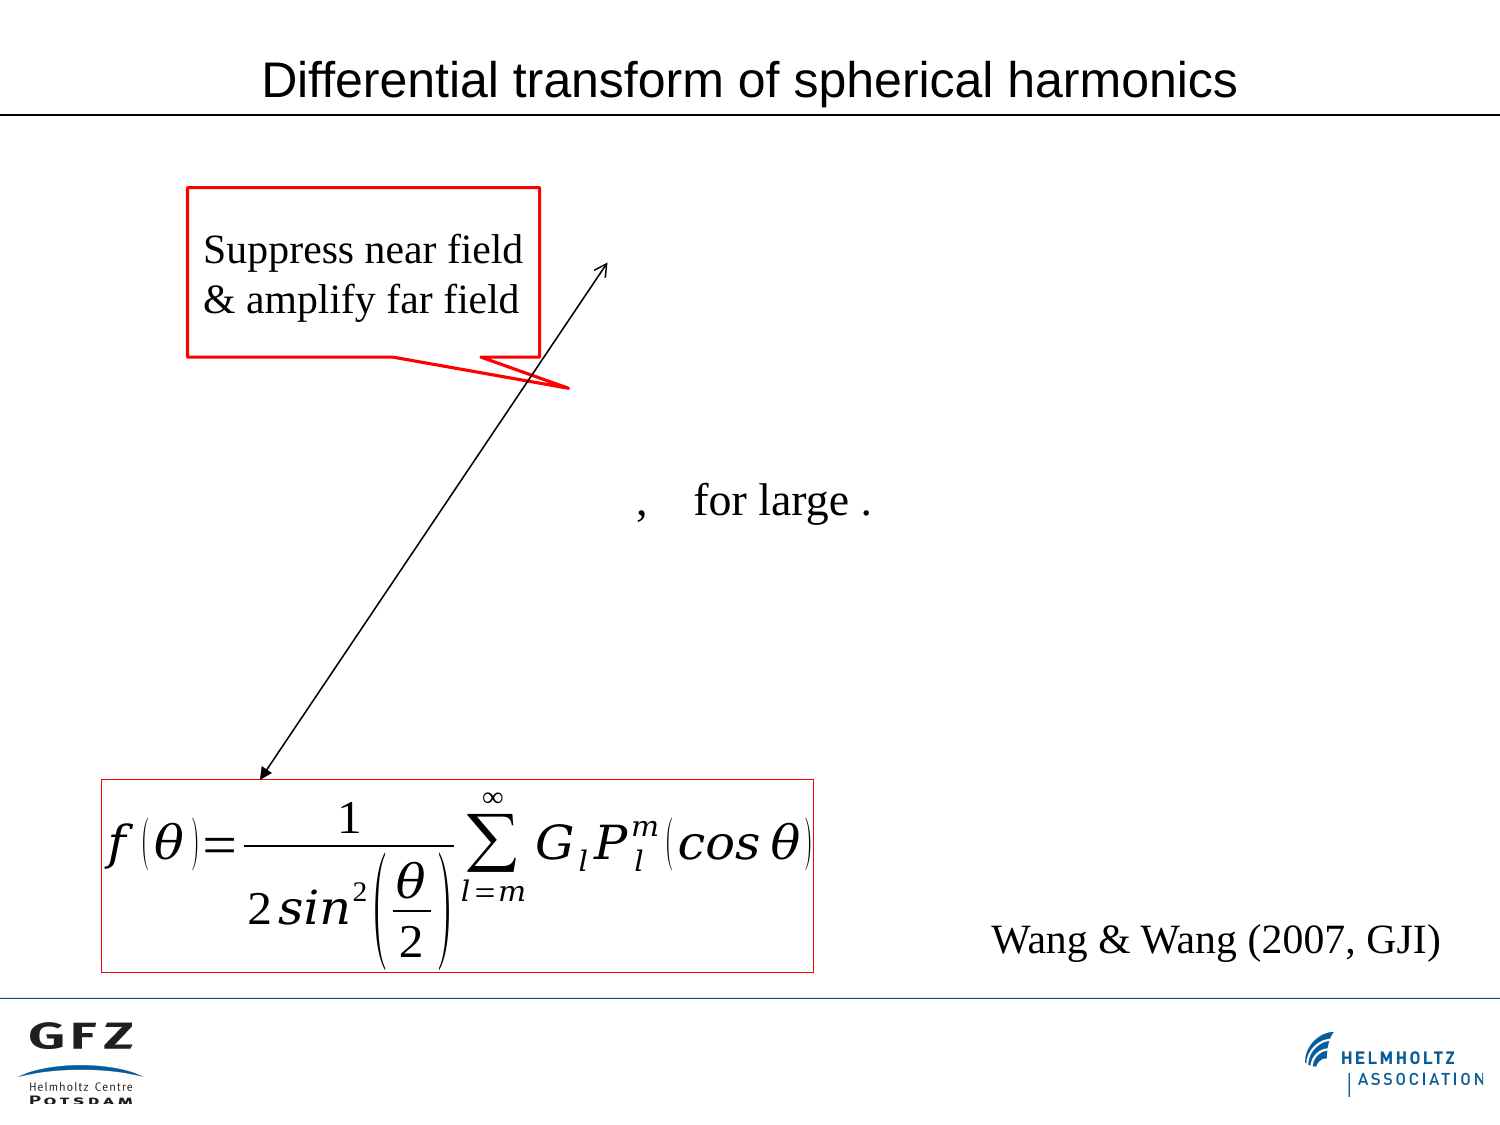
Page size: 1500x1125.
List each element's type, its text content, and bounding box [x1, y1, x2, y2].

text_box Differential transform of spherical harmonics [0, 39, 1500, 114]
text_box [187, 187, 540, 358]
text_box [259, 262, 608, 781]
text_box Wang & Wang (2007, GJI) [966, 904, 1457, 970]
